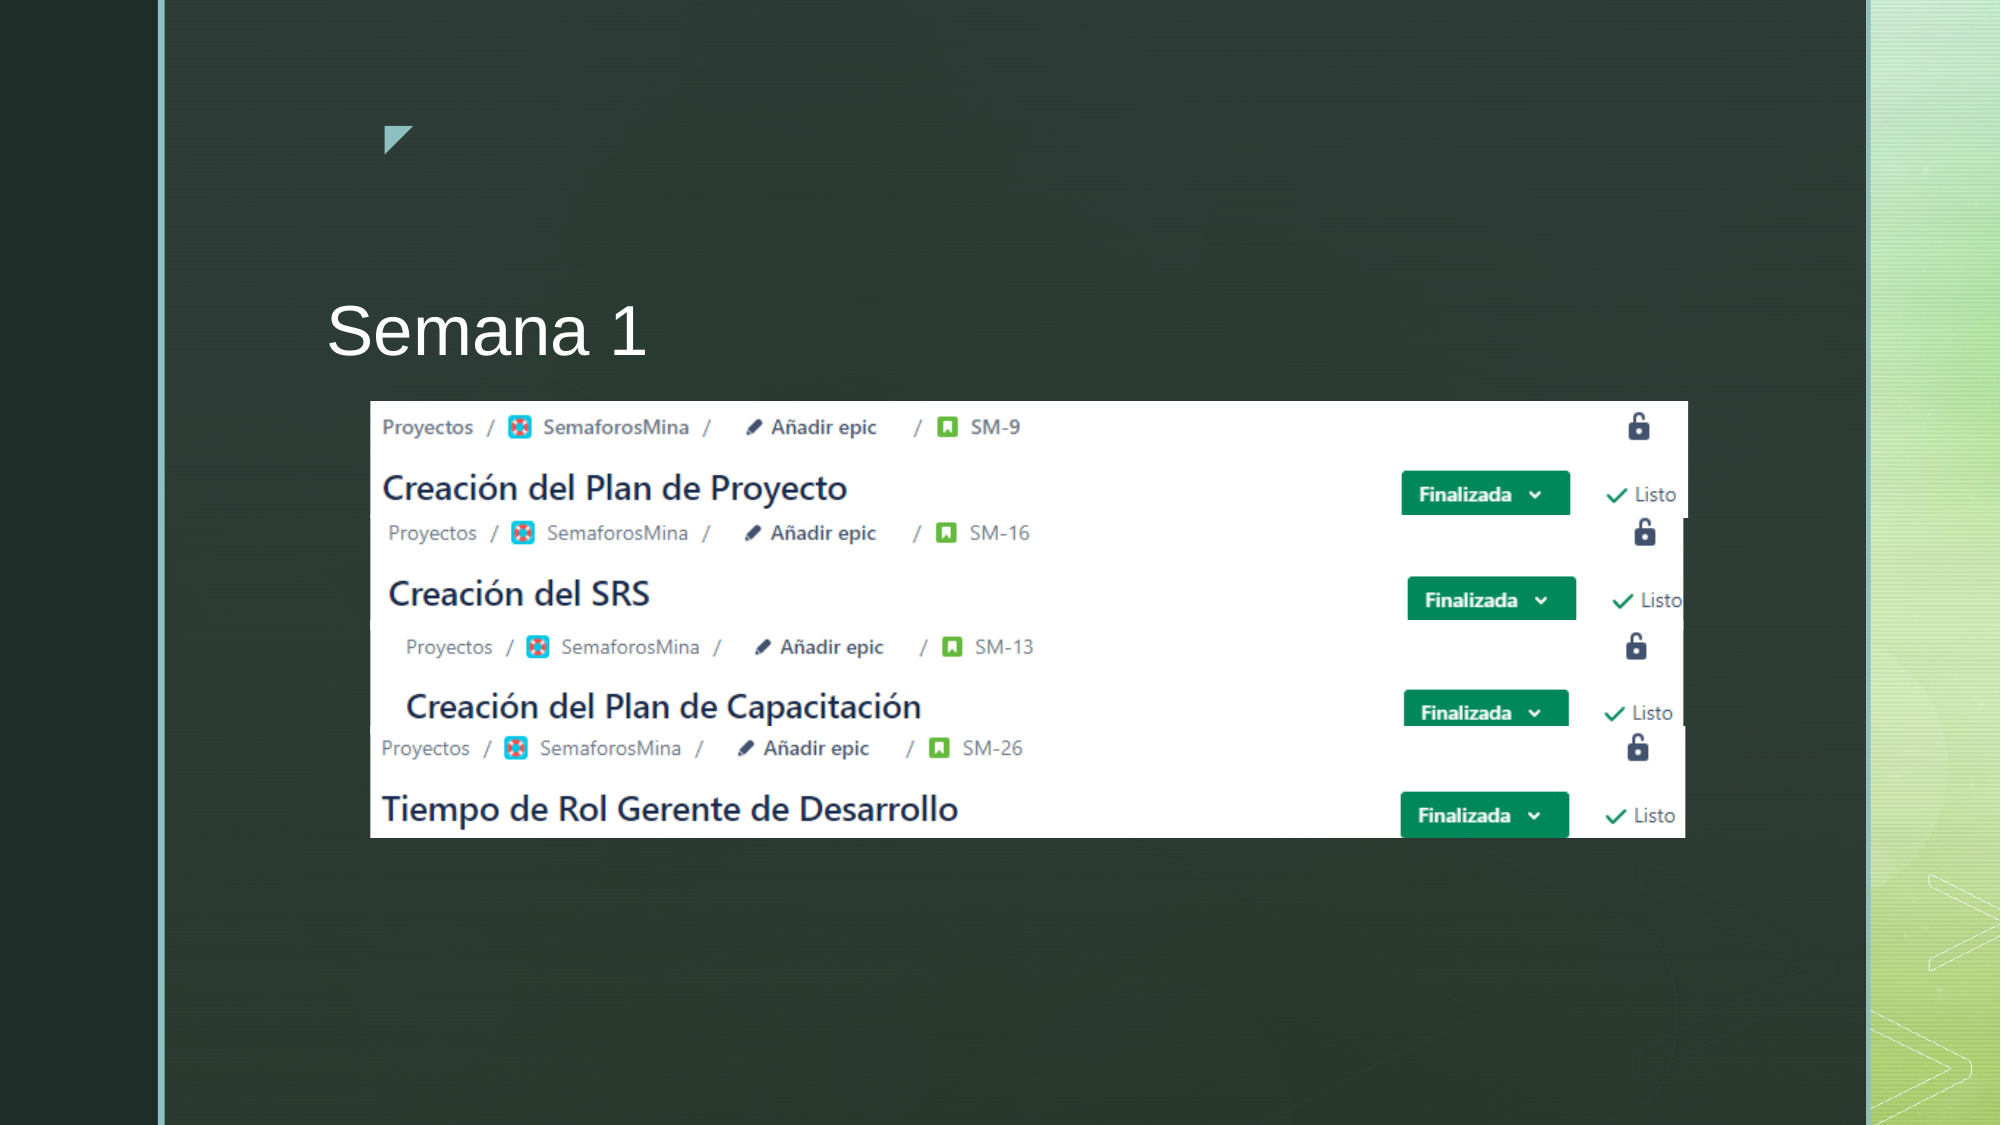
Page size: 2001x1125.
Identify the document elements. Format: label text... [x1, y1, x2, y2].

picture [1871, 0, 2001, 1125]
picture [369, 725, 1686, 838]
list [369, 619, 1684, 725]
title Semana 1 [311, 287, 1618, 465]
picture [369, 401, 1689, 619]
